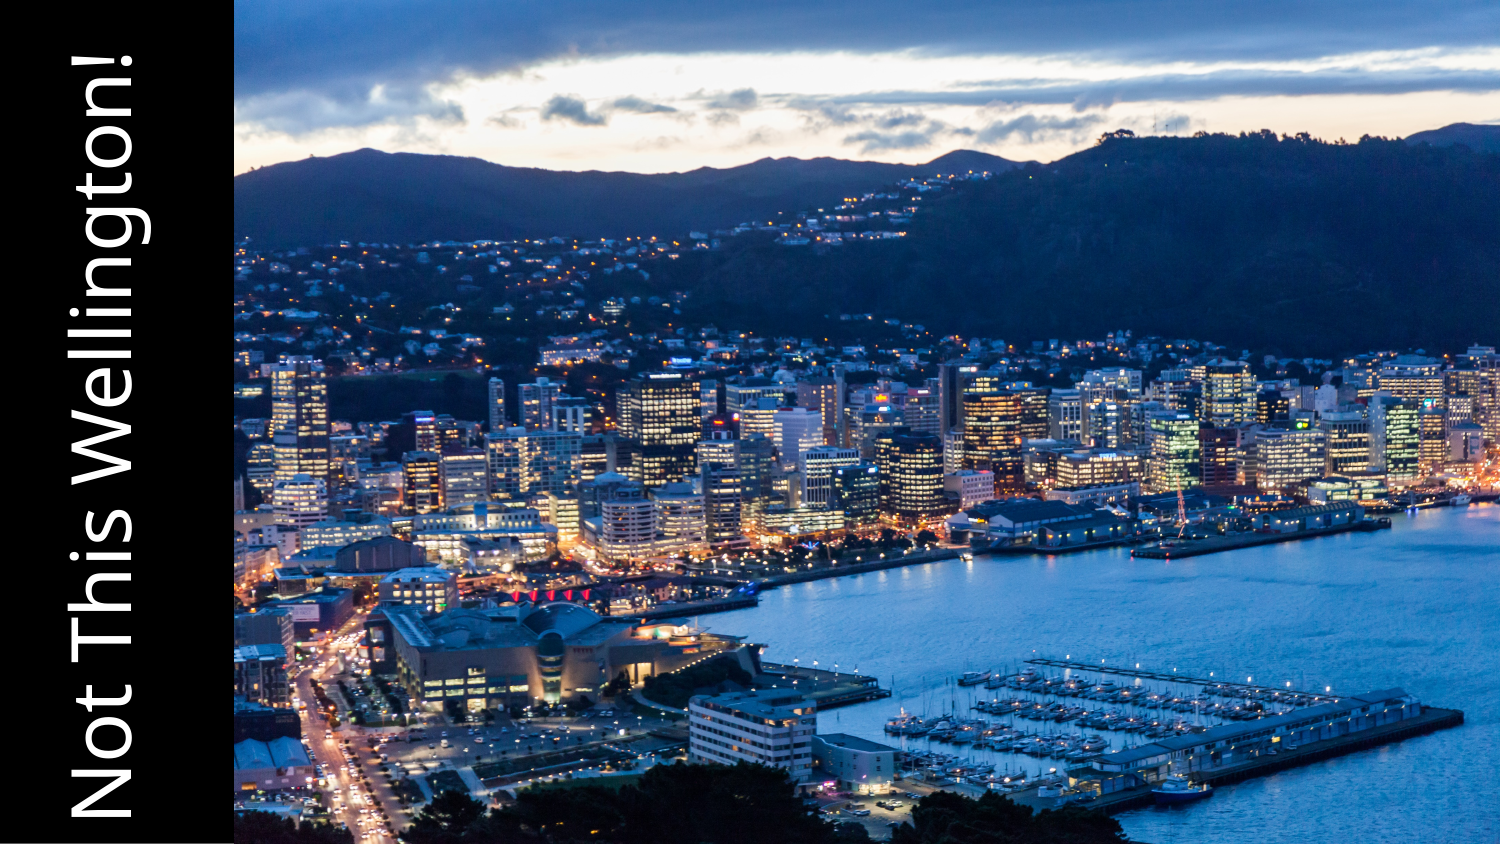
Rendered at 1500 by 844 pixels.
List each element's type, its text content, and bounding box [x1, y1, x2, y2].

picture [234, 0, 1500, 844]
title Not This Wellington! [48, 17, 188, 826]
